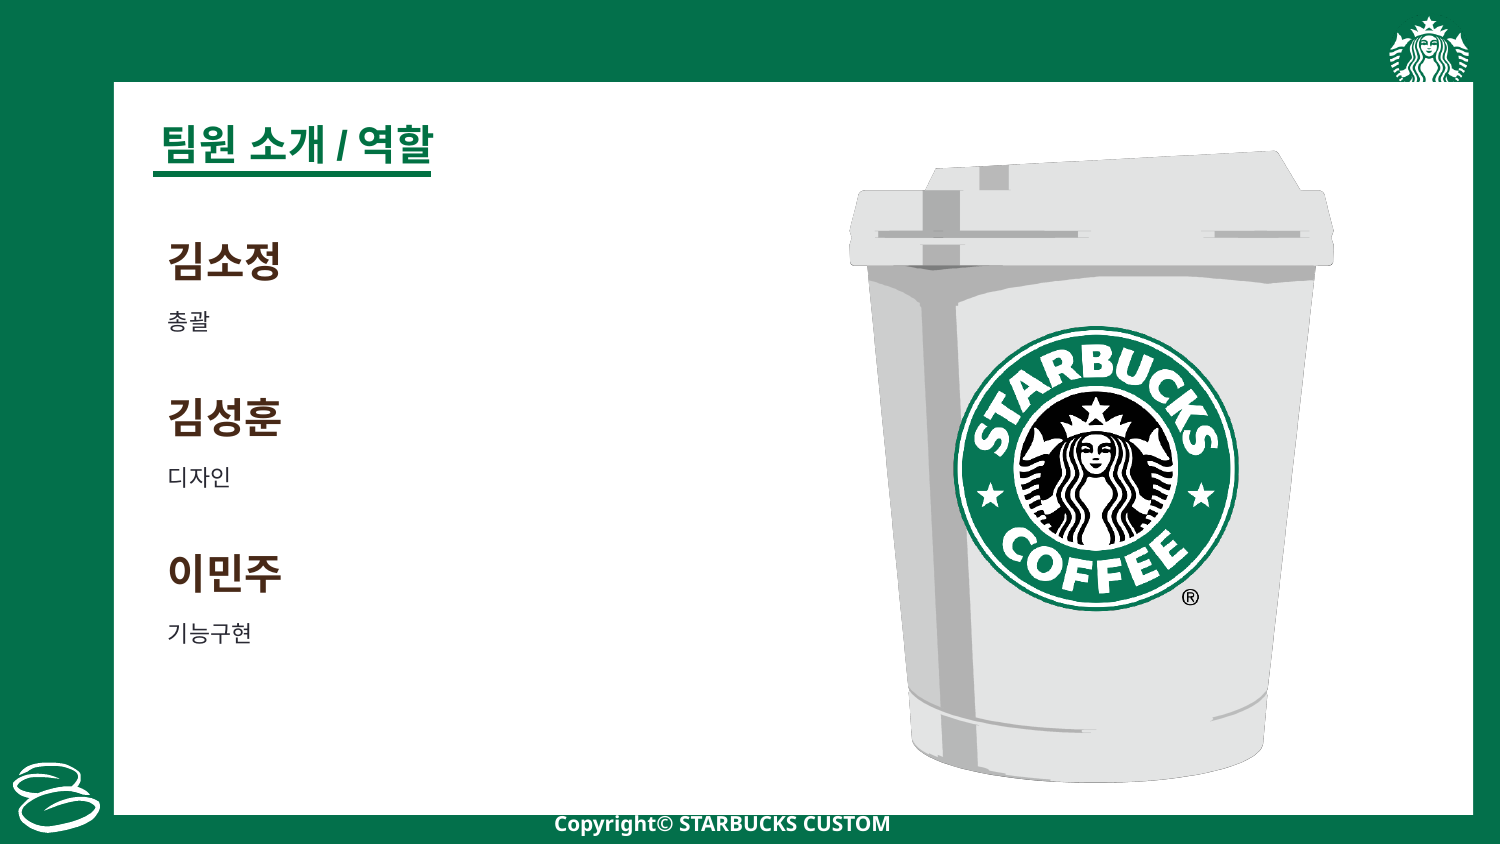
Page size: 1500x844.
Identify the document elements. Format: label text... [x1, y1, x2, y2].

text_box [152, 228, 497, 344]
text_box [832, 138, 1352, 799]
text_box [152, 539, 497, 655]
text_box 팀원 소개/역할 [145, 111, 450, 177]
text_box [152, 384, 497, 500]
picture [1388, 13, 1469, 82]
